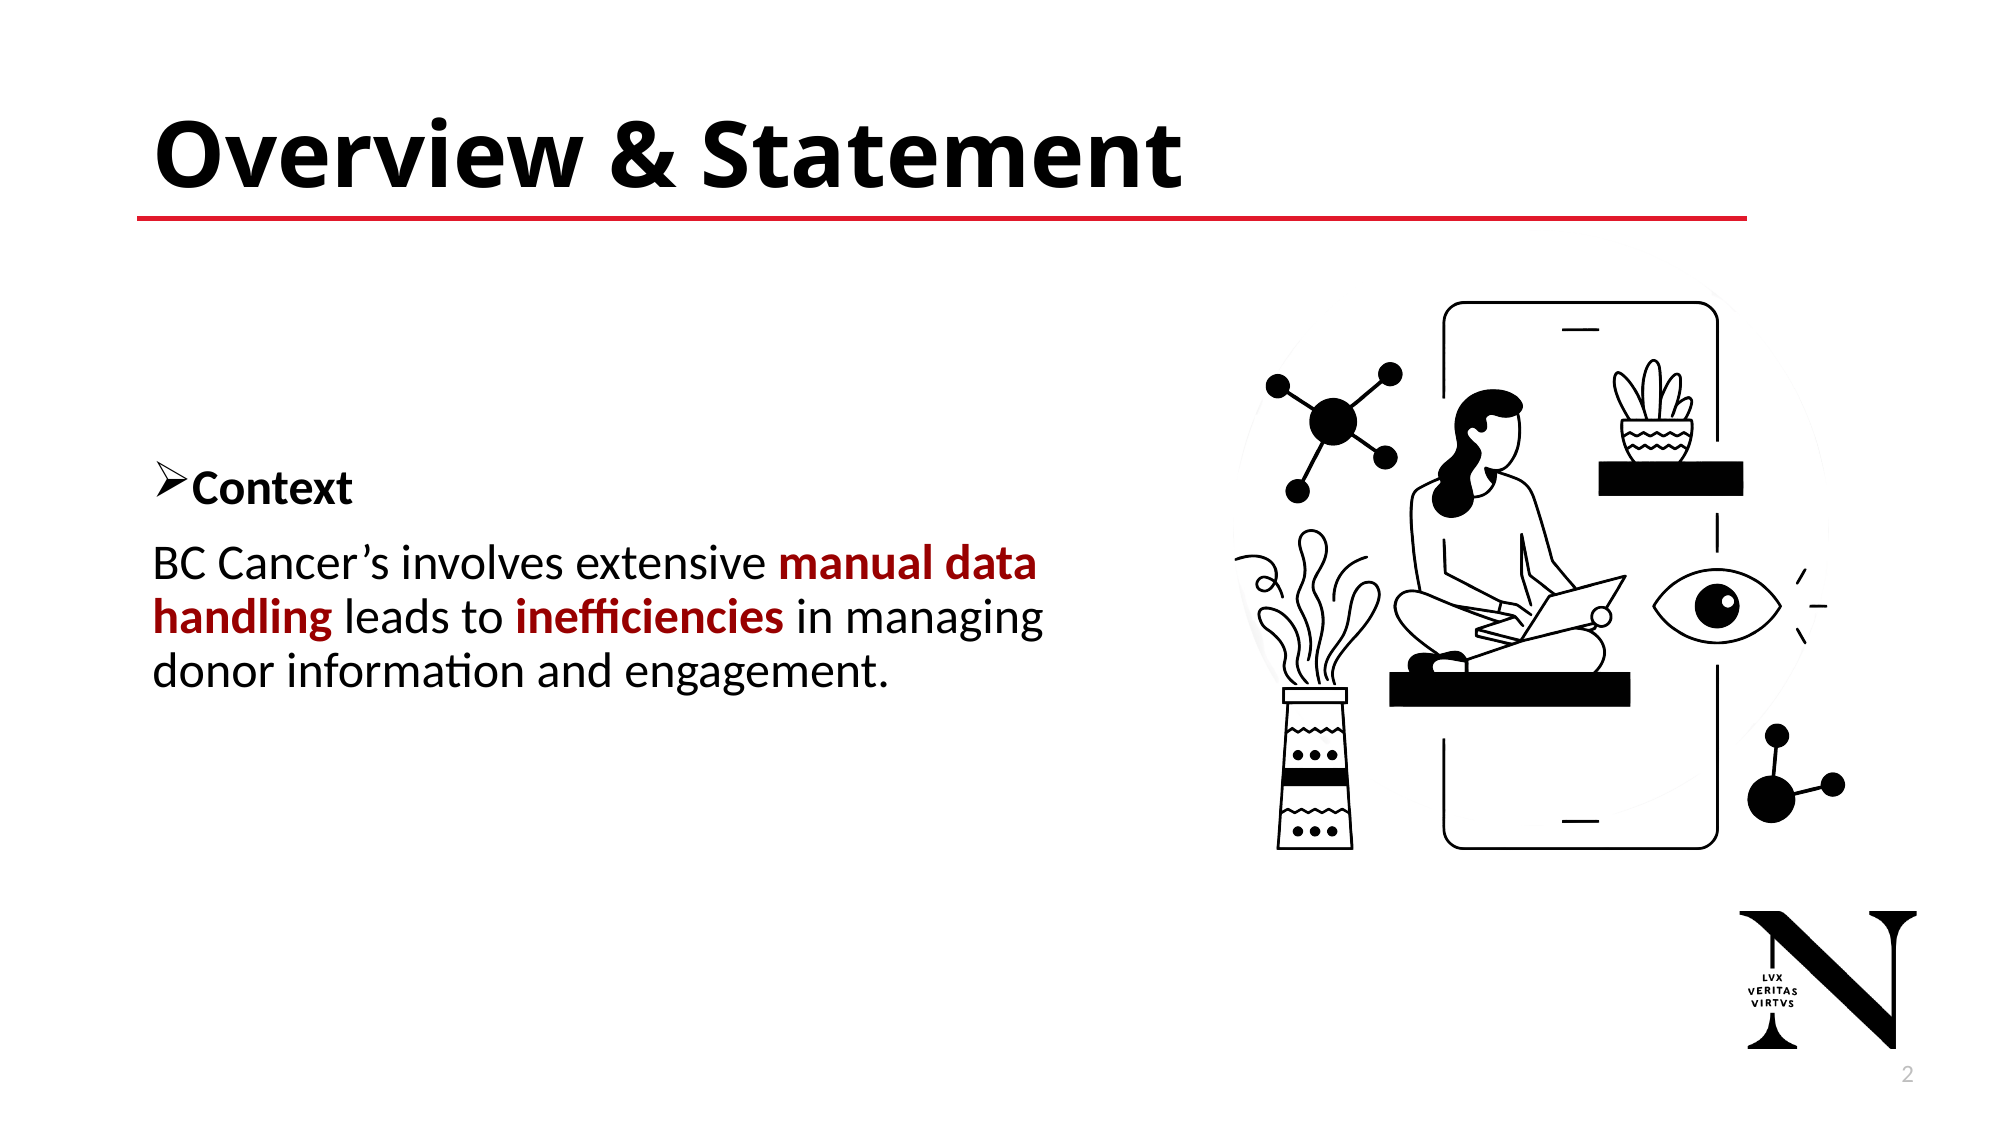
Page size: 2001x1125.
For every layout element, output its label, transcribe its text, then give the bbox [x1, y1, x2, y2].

list Context BC Cancer’s involves extensive manual data handling leads to inefficiencies in managing donor information and engagement. [137, 453, 1152, 672]
title Overview & Statement [137, 49, 1863, 267]
slide_number 3 [1479, 1042, 1930, 1103]
picture [1197, 209, 1874, 916]
